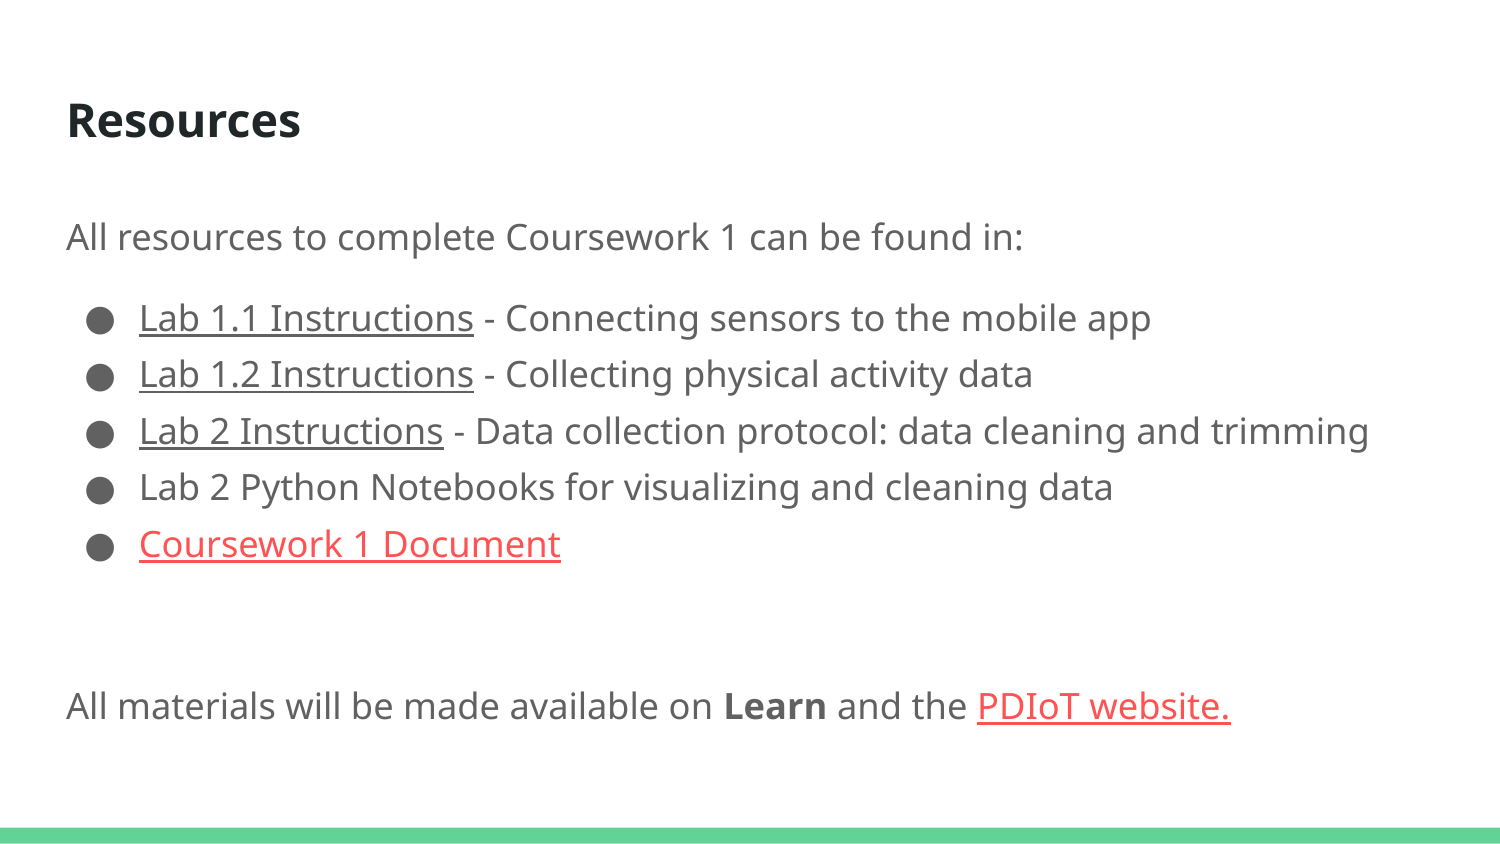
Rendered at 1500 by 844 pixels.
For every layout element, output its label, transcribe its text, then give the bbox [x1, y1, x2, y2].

list All resources to complete Coursework 1 can be found in: Lab 1.1 Instructions - Connecting sensors to the mobile app Lab 1.2 Instructions - Collecting physical activity data Lab 2 Instructions - Data collection protocol: data cleaning and trimming Lab 2 Python Notebooks for visualizing and cleaning data Coursework 1 Document All materials will be made available on Learn and the PDIoT website. [51, 189, 1449, 750]
title Resources [51, 72, 1449, 167]
